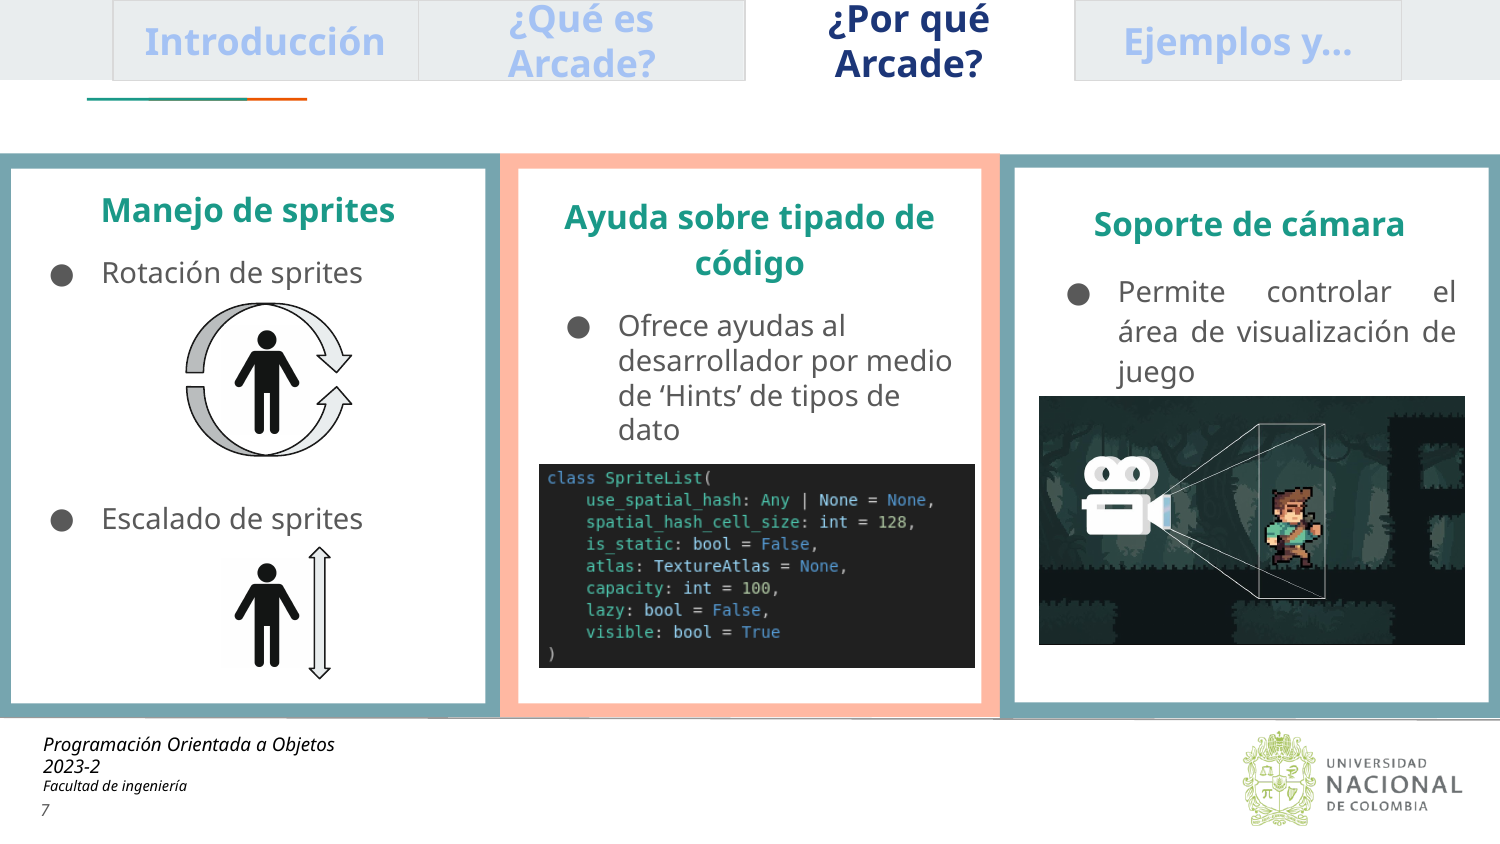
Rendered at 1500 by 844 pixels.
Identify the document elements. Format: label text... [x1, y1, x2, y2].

picture [221, 558, 310, 668]
text_box ¿Por qué Arcade? [746, 0, 1074, 81]
text_box [186, 386, 352, 456]
text_box Ejemplos y… [1074, 0, 1402, 81]
list Manejo de sprites Rotación de sprites Escalado de sprites [11, 168, 486, 704]
picture [221, 325, 310, 435]
text_box Introducción [113, 0, 418, 81]
picture [1239, 727, 1466, 829]
text_box [0, 153, 497, 717]
slide_number ‹#› [25, 779, 116, 844]
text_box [999, 154, 1500, 719]
text_box [309, 547, 331, 679]
text_box ¿Qué es Arcade? [418, 0, 746, 81]
text_box [186, 303, 352, 373]
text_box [499, 153, 998, 718]
